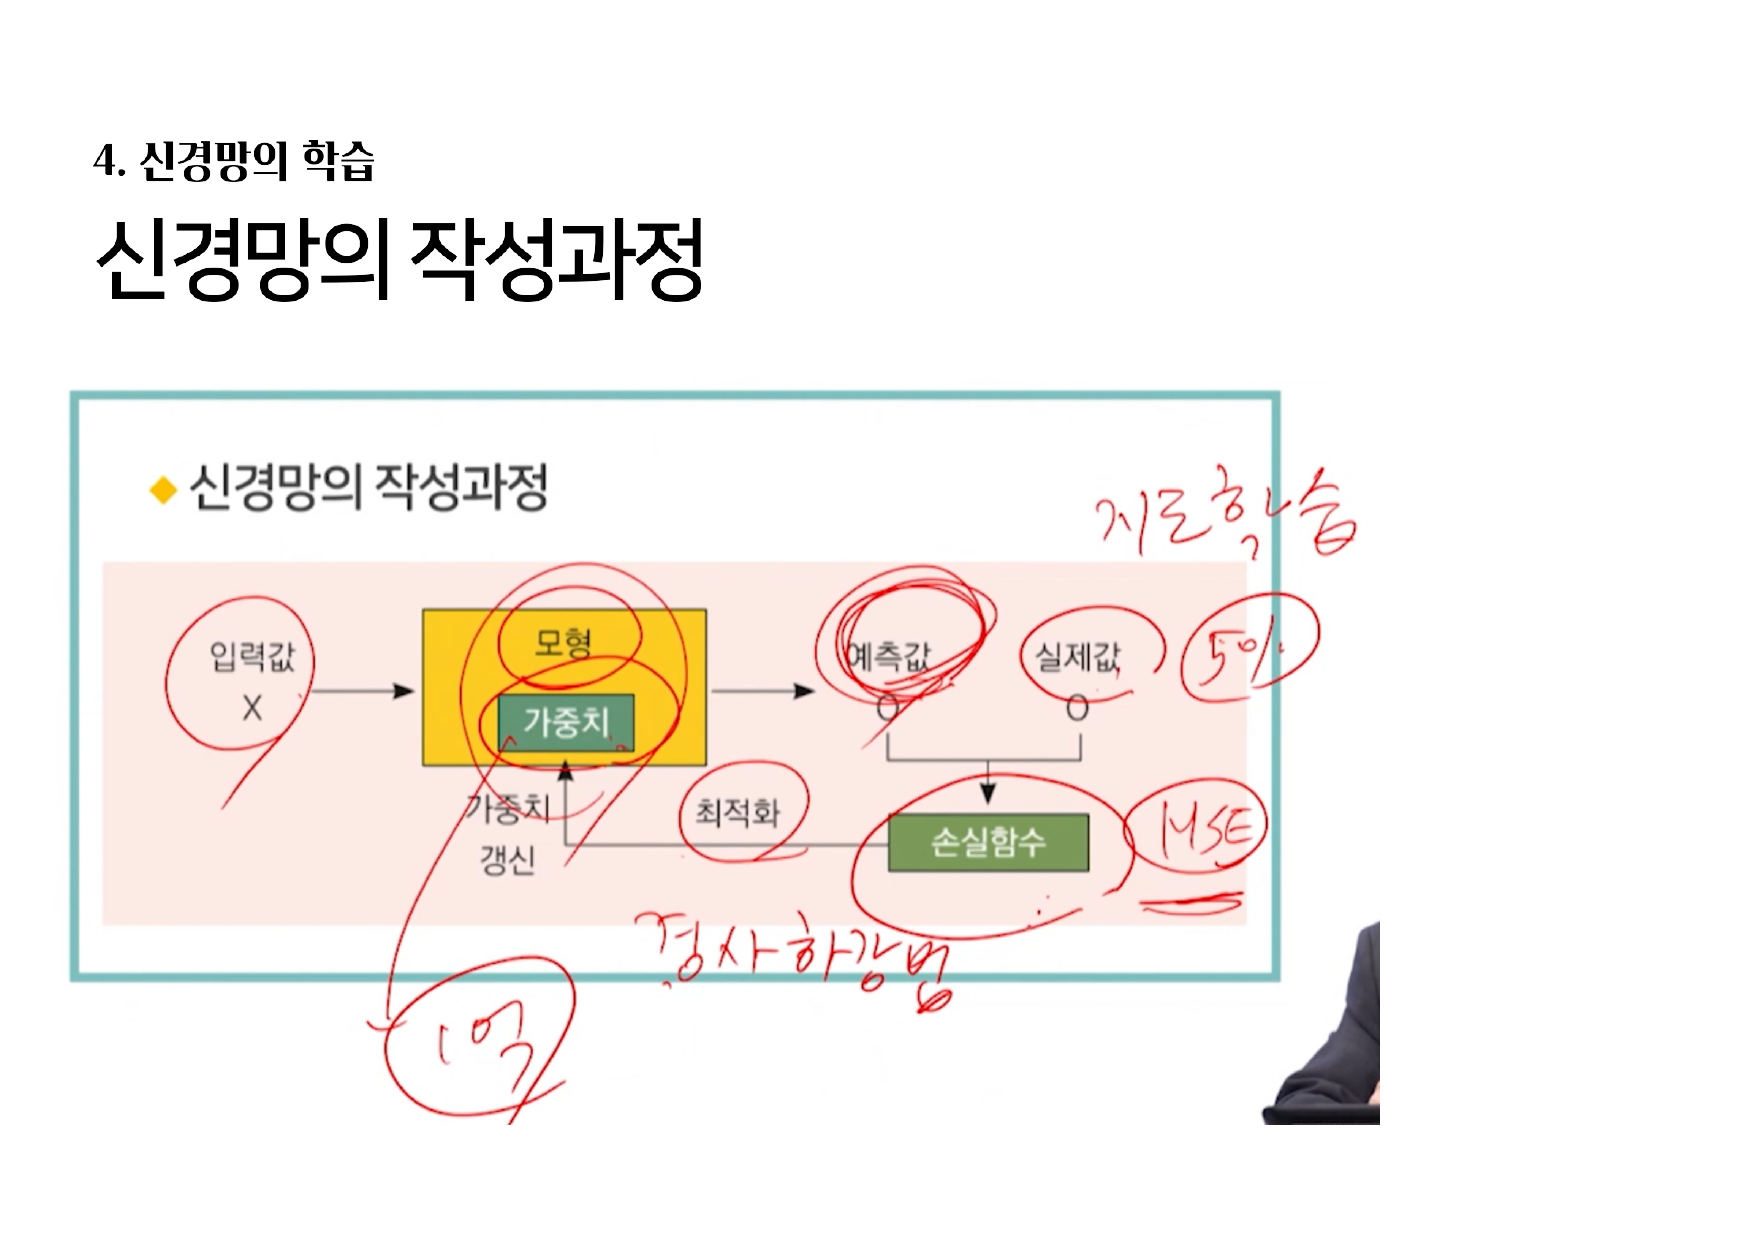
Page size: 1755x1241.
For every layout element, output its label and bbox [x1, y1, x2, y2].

picture [93, 140, 374, 182]
picture [96, 217, 701, 302]
picture [51, 370, 1380, 1125]
